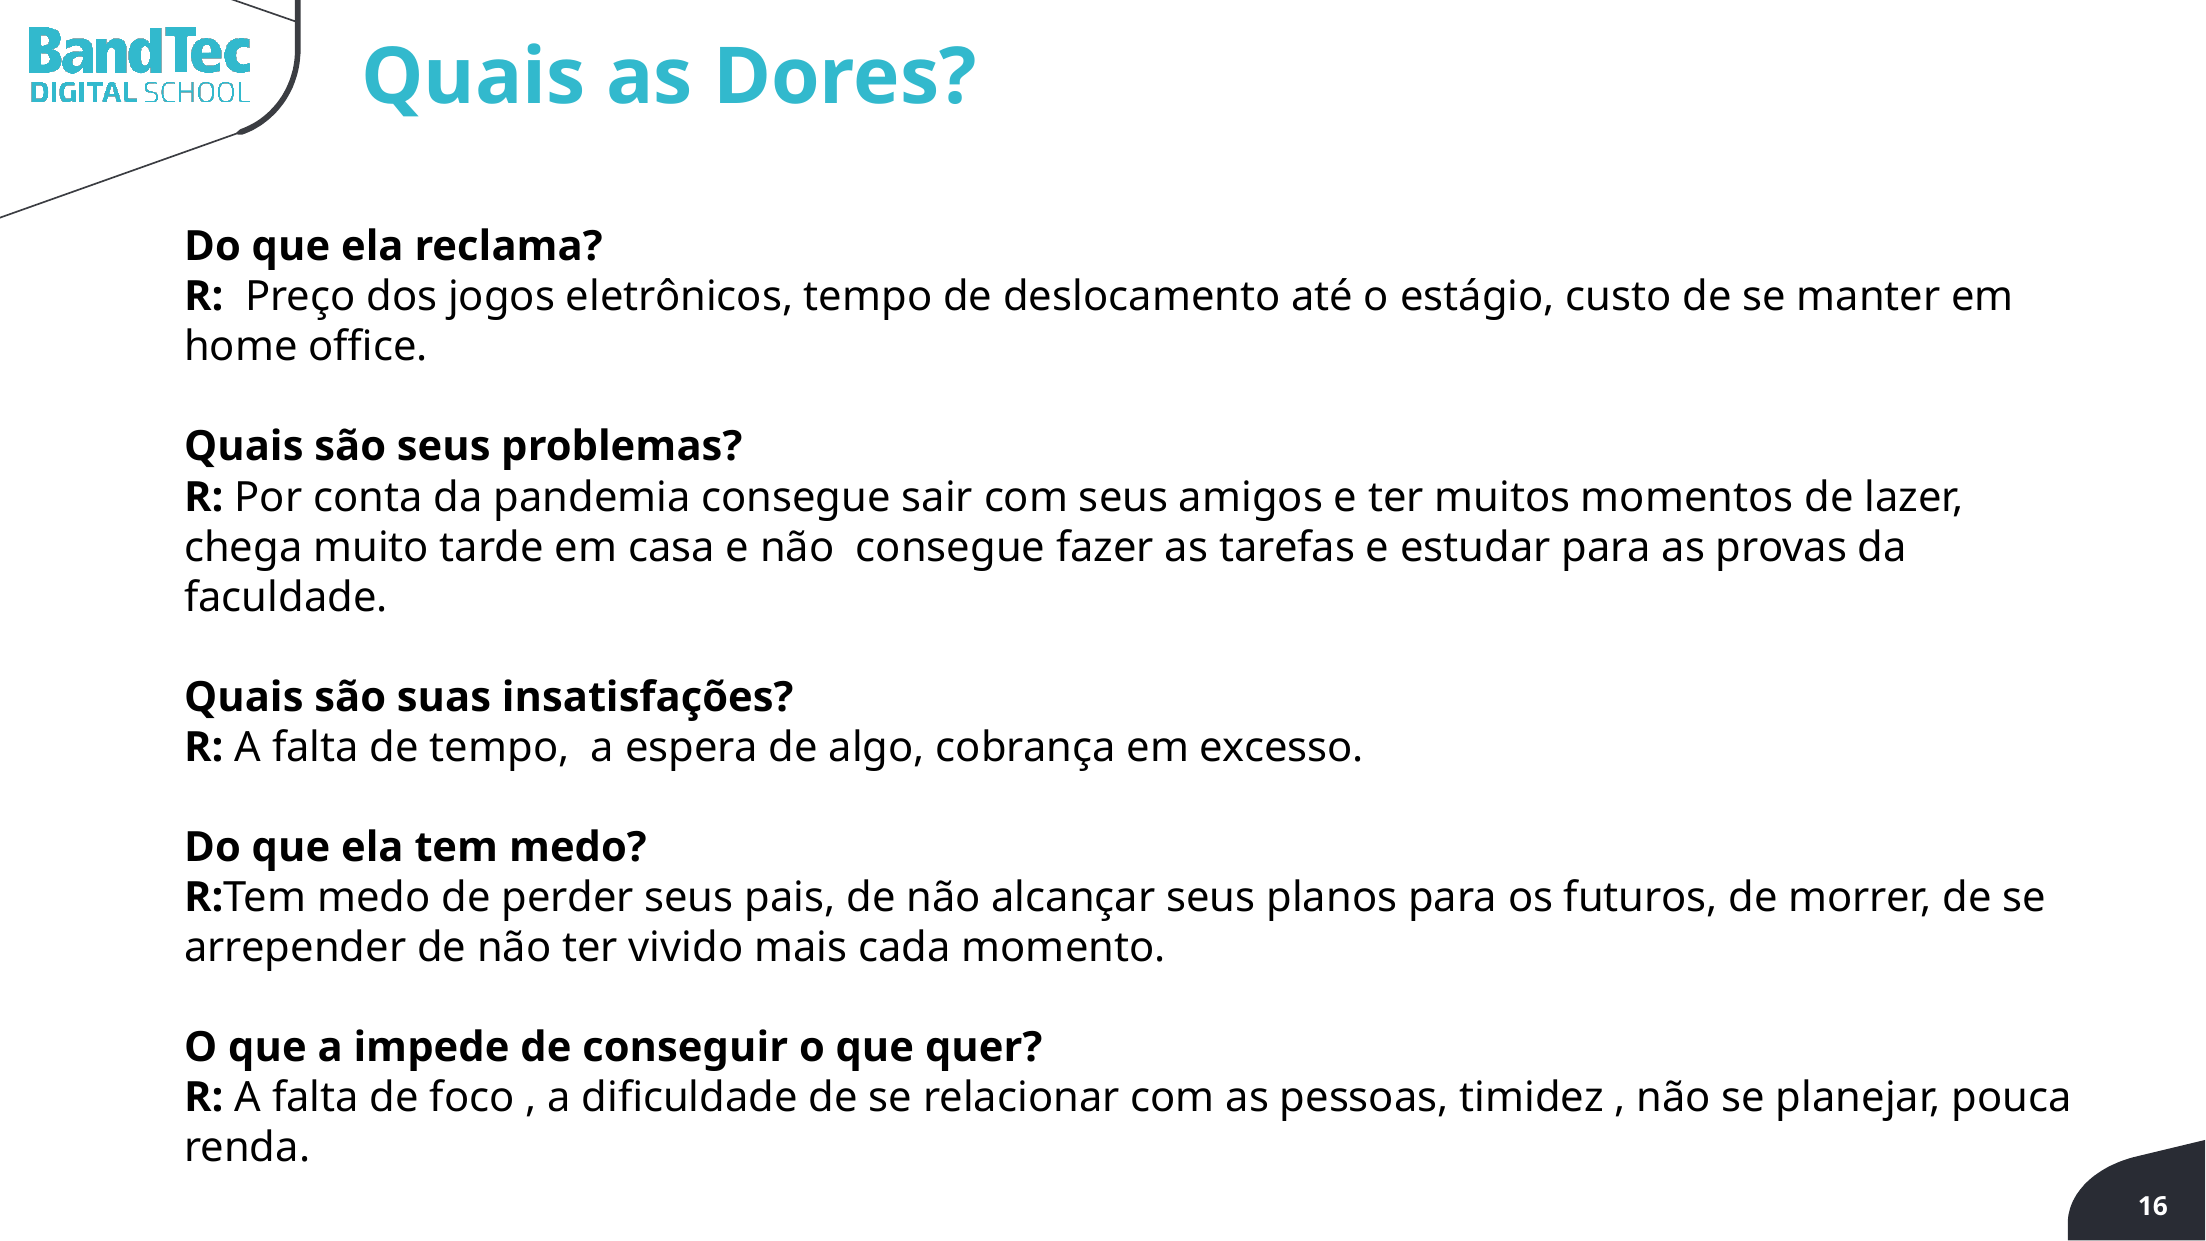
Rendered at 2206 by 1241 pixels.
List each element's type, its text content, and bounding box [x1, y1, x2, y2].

slide_number 16 [2067, 1186, 2172, 1223]
picture [29, 27, 250, 110]
text_box Do que ela reclama? R: Preço dos jogos eletrônicos, tempo de deslocamento até o estágio, custo de se manter em home office. Quais são seus problemas? R: Por conta da pandemia consegue sair com seus amigos e ter muitos momentos de lazer, chega muito tarde em casa e não consegue fazer as tarefas e estudar para as provas da faculdade. Quais são suas insatisfações? R: A falta de tempo, a espera de algo, cobrança em excesso. Do que ela tem medo? R:Tem medo de perder seus pais, de não alcançar seus planos para os futuros, de morrer, de se arrepender de não ter vivido mais cada momento. O que a impede de conseguir o que quer? R: A falta de foco , a dificuldade de se relacionar com as pessoas, timidez , não se planejar, pouca renda. [169, 211, 2105, 1177]
list Quais as Dores? [346, 17, 2128, 144]
